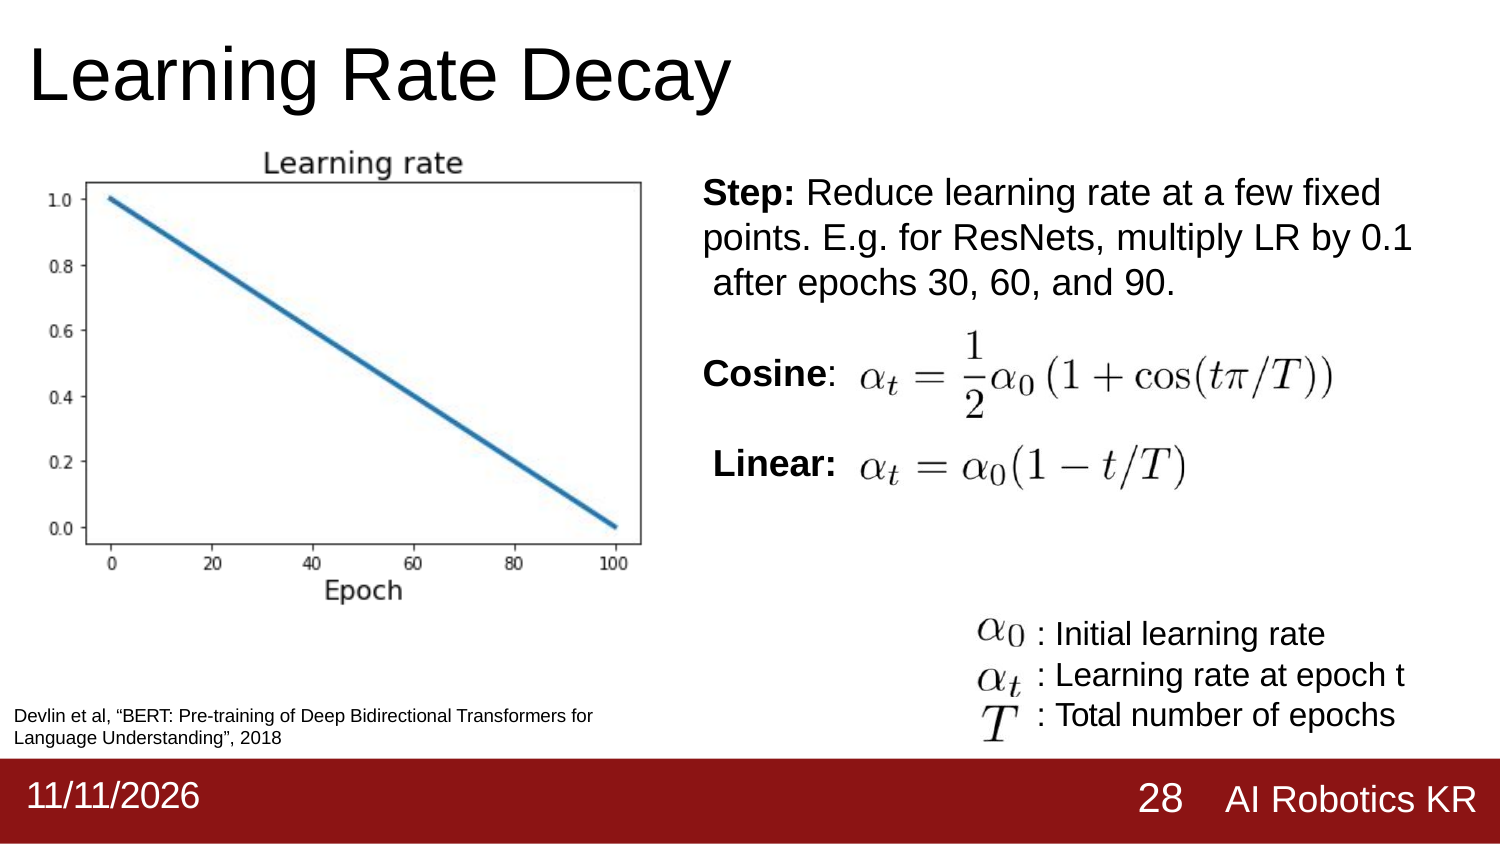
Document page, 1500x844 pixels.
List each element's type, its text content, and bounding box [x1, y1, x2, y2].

title Learning Rate Decay [26, 23, 736, 167]
text_box [975, 663, 1024, 698]
text_box [980, 697, 1024, 742]
text_box [973, 613, 1028, 647]
footer AI Robotics KR [1223, 771, 1484, 817]
text_box [855, 329, 1335, 421]
text_box [854, 441, 1185, 492]
text_box Step: Reduce learning rate at a few fixed points. E.g. for ResNets, multiply LR by 0.1 after epochs 30, 60, and 90. Cosine: Linear: [700, 166, 1419, 484]
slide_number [23, 772, 761, 819]
text_box Language Understanding”, 2018 [11, 725, 285, 748]
text_box : Initial learning rate : Learning rate at epoch t : Total number of epochs [1034, 610, 1410, 734]
text_box [36, 139, 657, 615]
text_box Devlin et al, “BERT: Pre-training of Deep Bidirectional Transformers for [11, 701, 601, 727]
slide_number 28 [1122, 773, 1189, 824]
